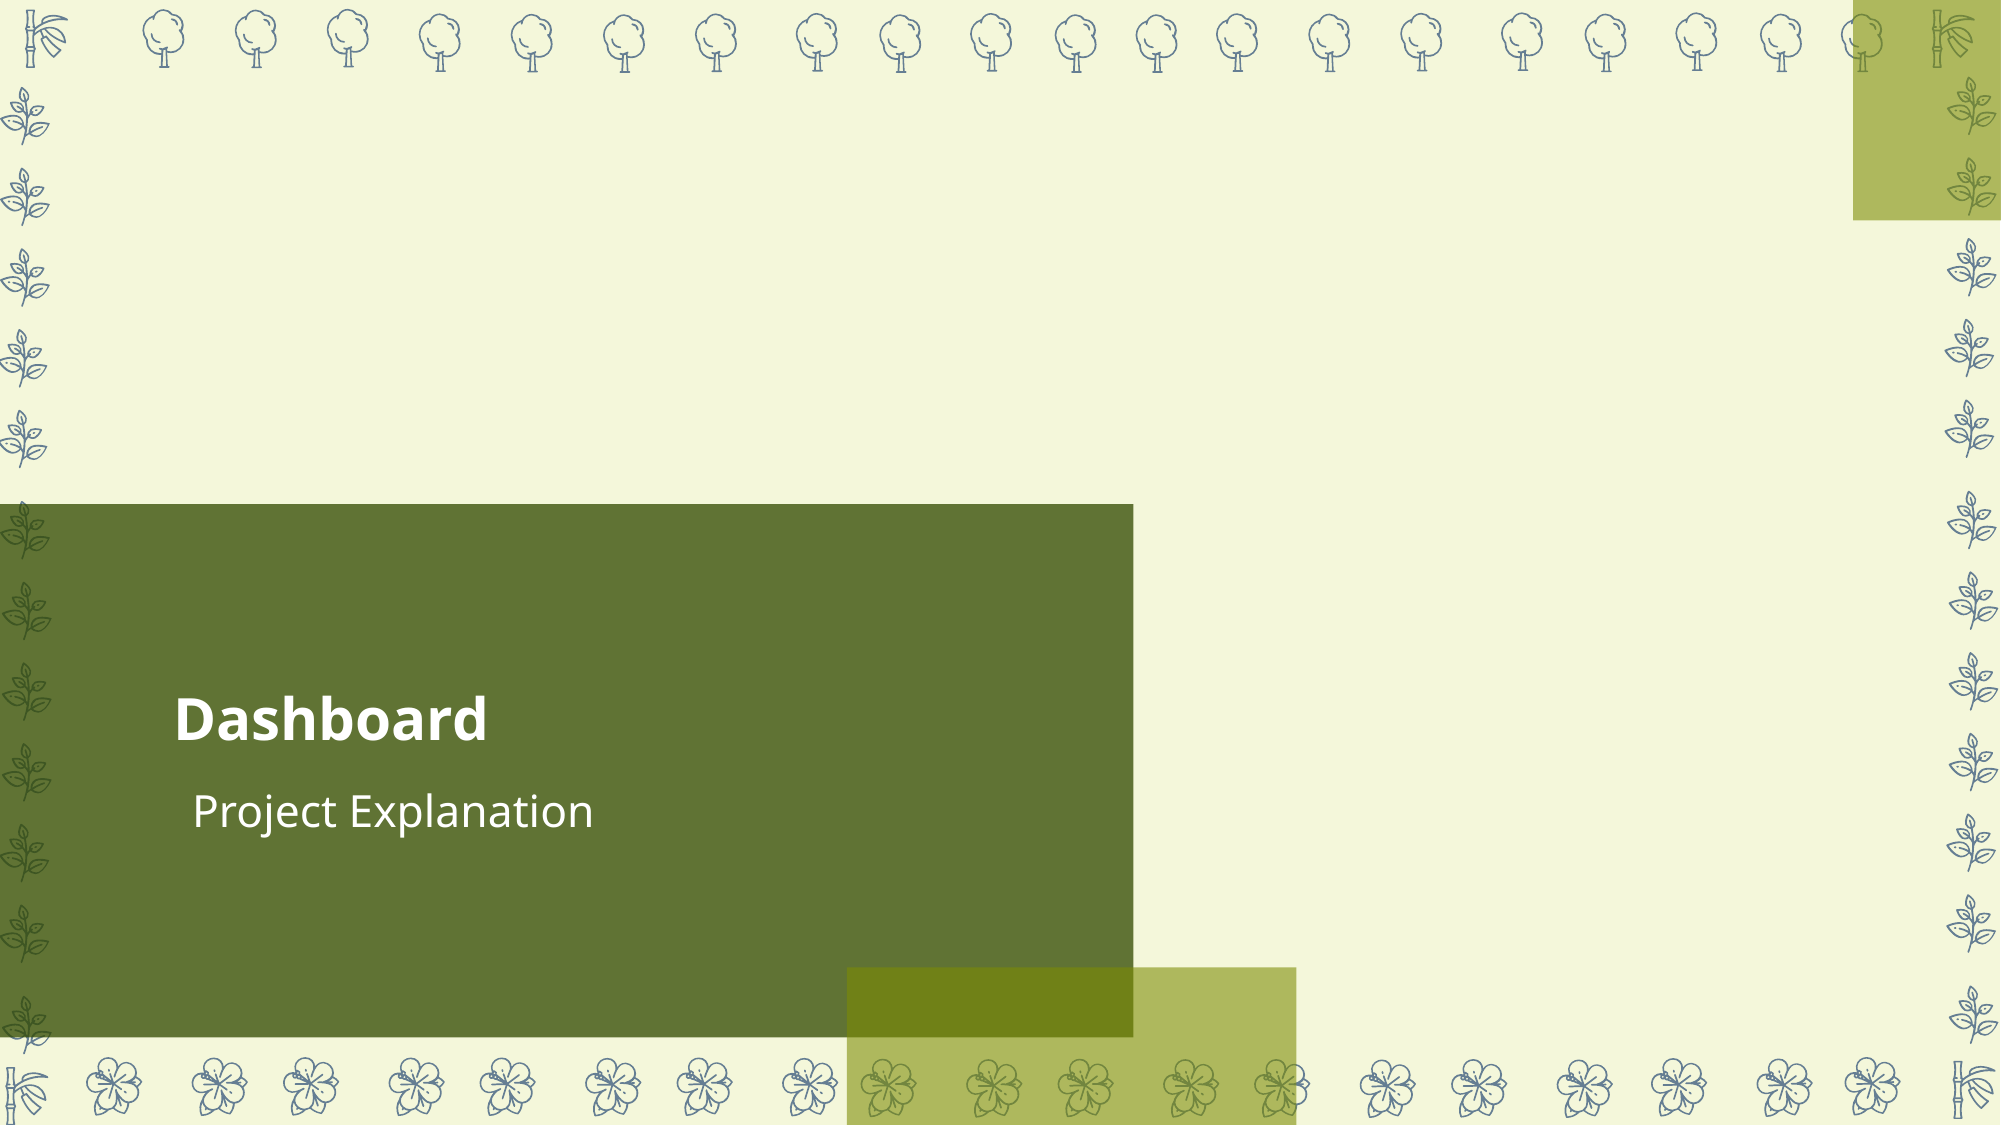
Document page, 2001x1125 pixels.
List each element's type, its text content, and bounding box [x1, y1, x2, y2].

title Dashboard [158, 624, 1134, 809]
subtitle Project Explanation [158, 768, 776, 942]
